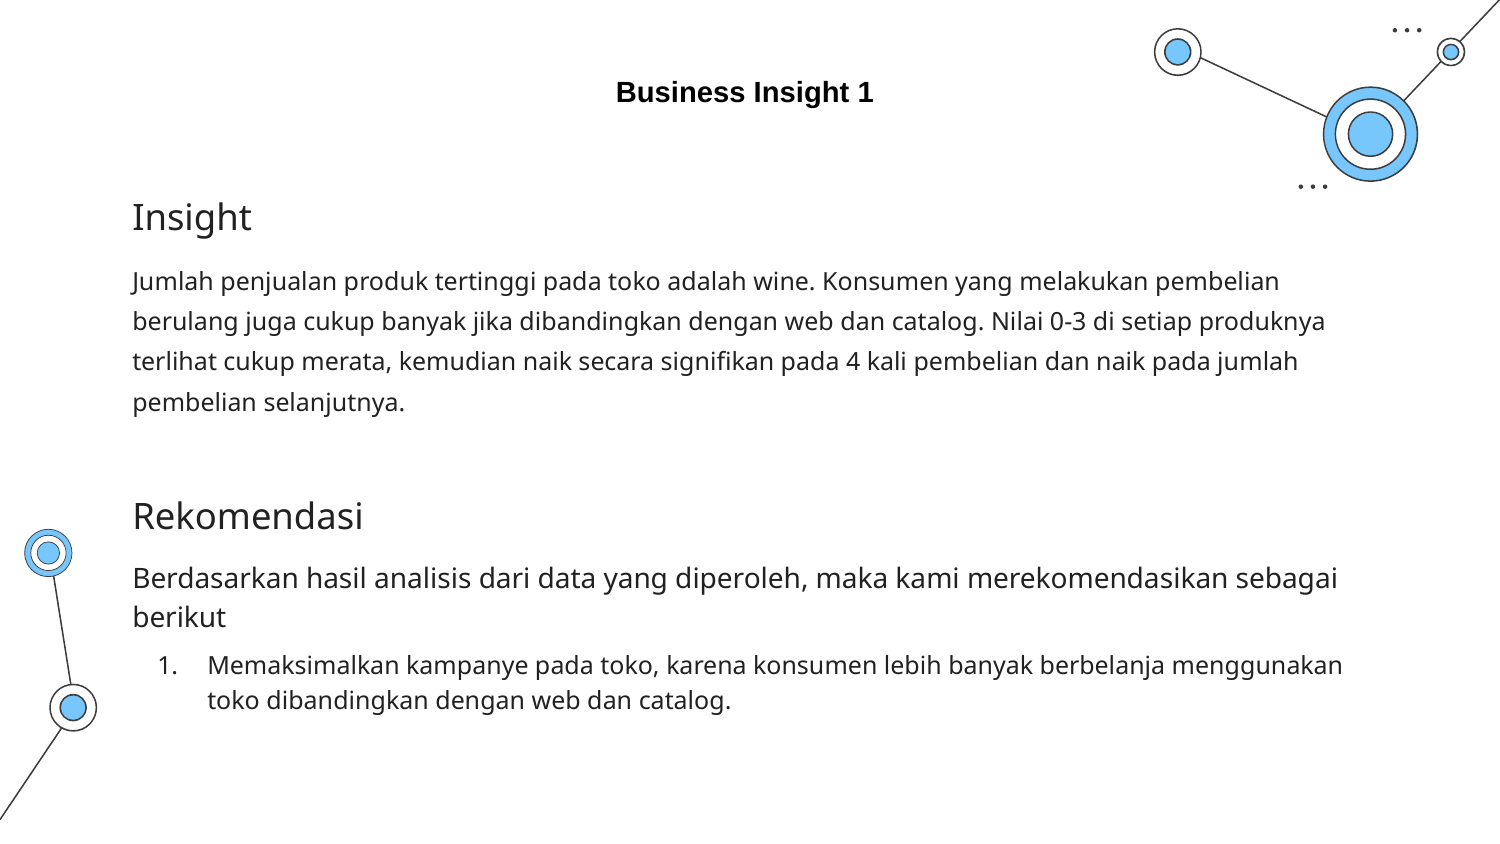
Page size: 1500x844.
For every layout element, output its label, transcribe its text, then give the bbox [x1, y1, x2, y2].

list Insight Jumlah penjualan produk tertinggi pada toko adalah wine. Konsumen yang melakukan pembelian berulang juga cukup banyak jika dibandingkan dengan web dan catalog. Nilai 0-3 di setiap produknya terlihat cukup merata, kemudian naik secara signifikan pada 4 kali pembelian dan naik pada jumlah pembelian selanjutnya. Rekomendasi Berdasarkan hasil analisis dari data yang diperoleh, maka kami merekomendasikan sebagai berikut Memaksimalkan kampanye pada toko, karena konsumen lebih banyak berbelanja menggunakan toko dibandingkan dengan web dan catalog. [117, 188, 1382, 768]
title Business Insight 1 [600, 58, 898, 153]
